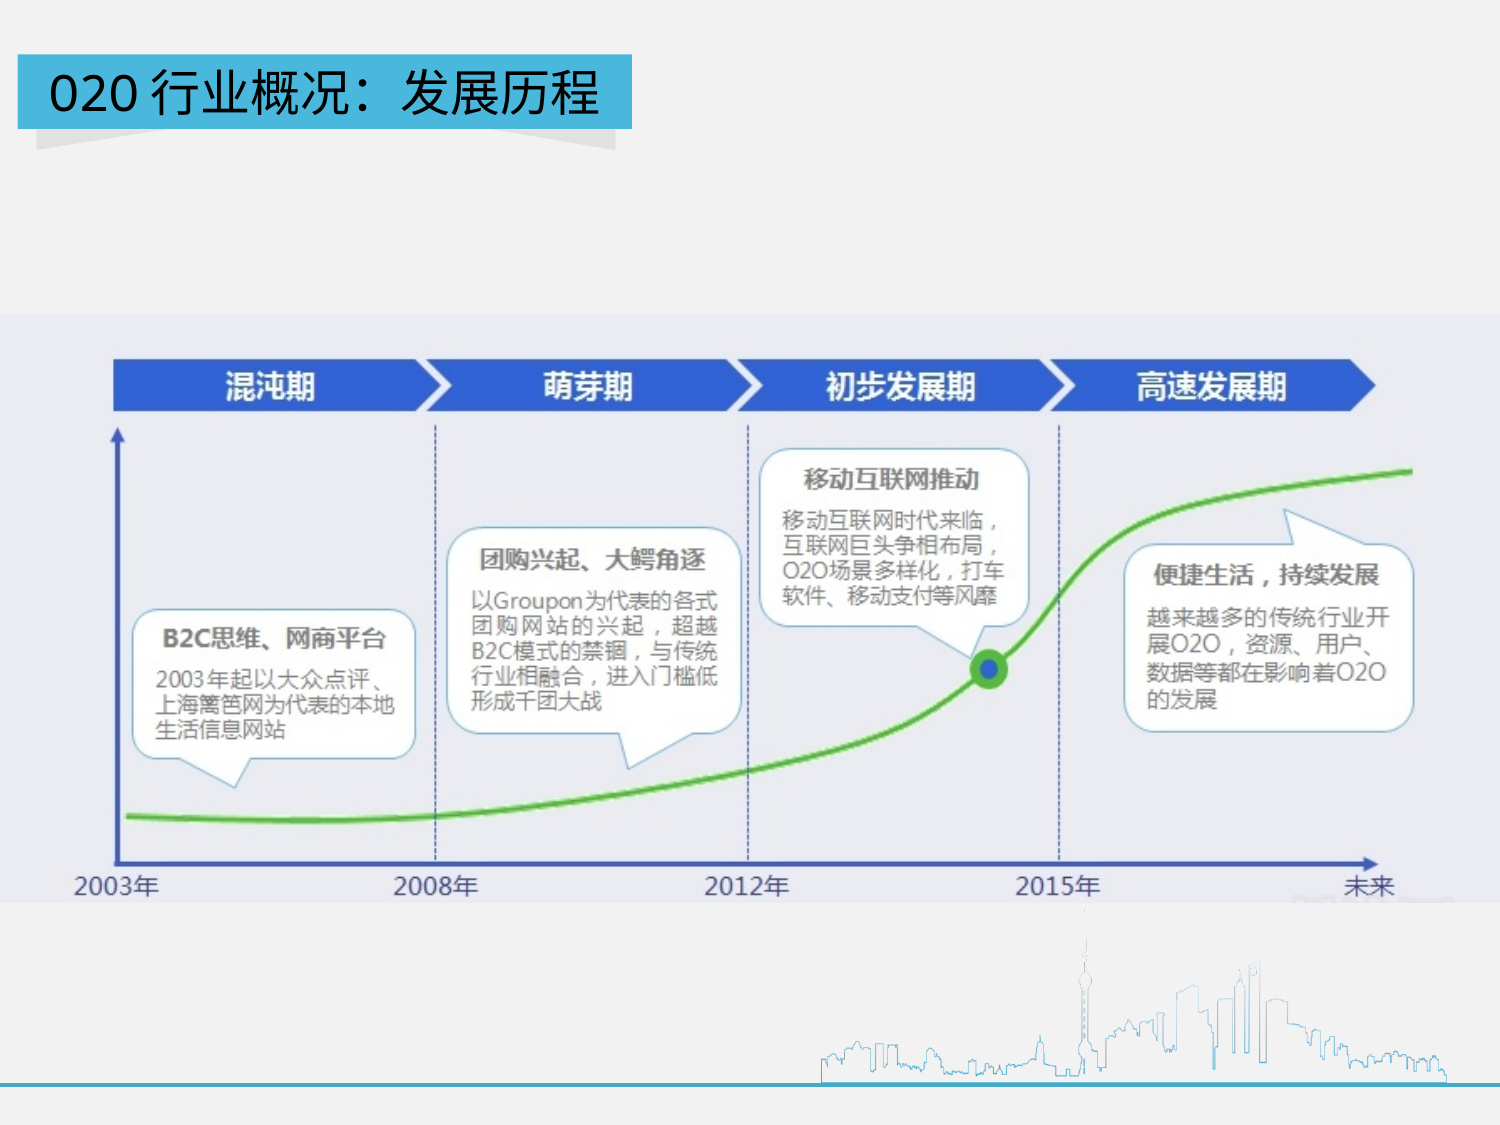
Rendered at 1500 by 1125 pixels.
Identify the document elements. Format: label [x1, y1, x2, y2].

picture [821, 909, 1447, 1083]
picture [0, 314, 1500, 903]
